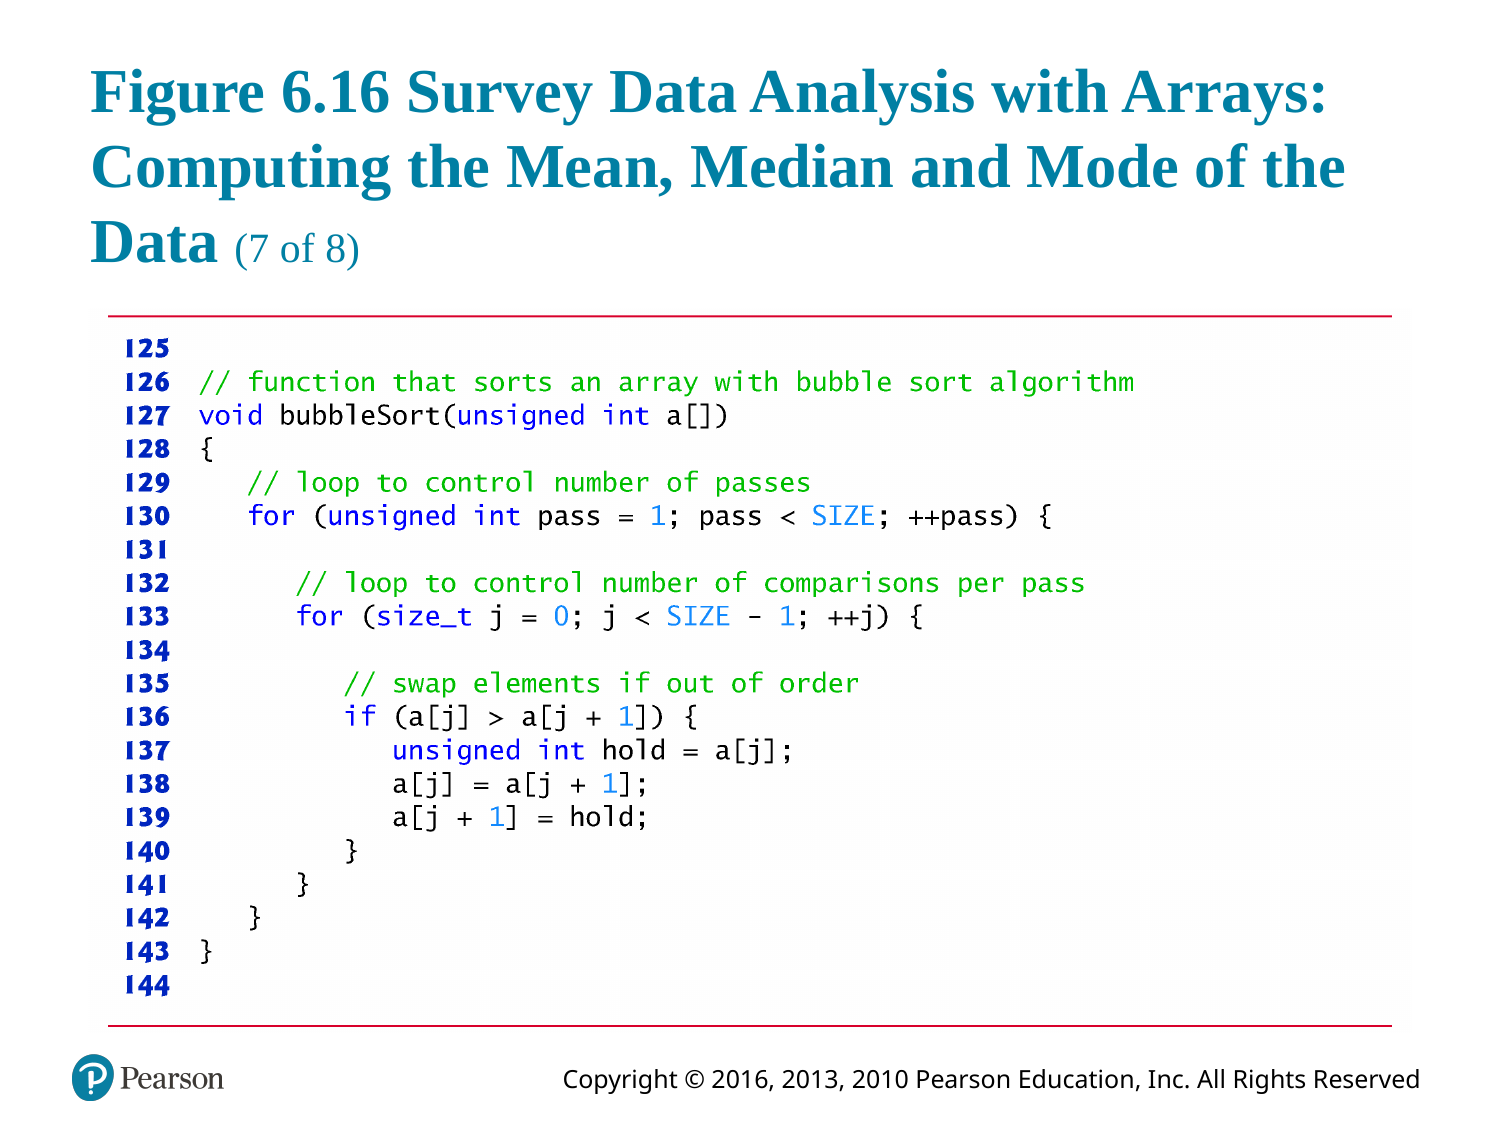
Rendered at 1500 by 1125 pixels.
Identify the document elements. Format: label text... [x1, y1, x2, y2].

title Figure 6.16 Survey Data Analysis with Arrays: Computing the Mean, Median and Mode of the Data (7 of 8) [75, 35, 1425, 277]
picture [87, 308, 1412, 1033]
picture [98, 1054, 224, 1101]
picture [72, 1087, 83, 1101]
picture [72, 1054, 88, 1070]
picture [80, 1063, 106, 1088]
